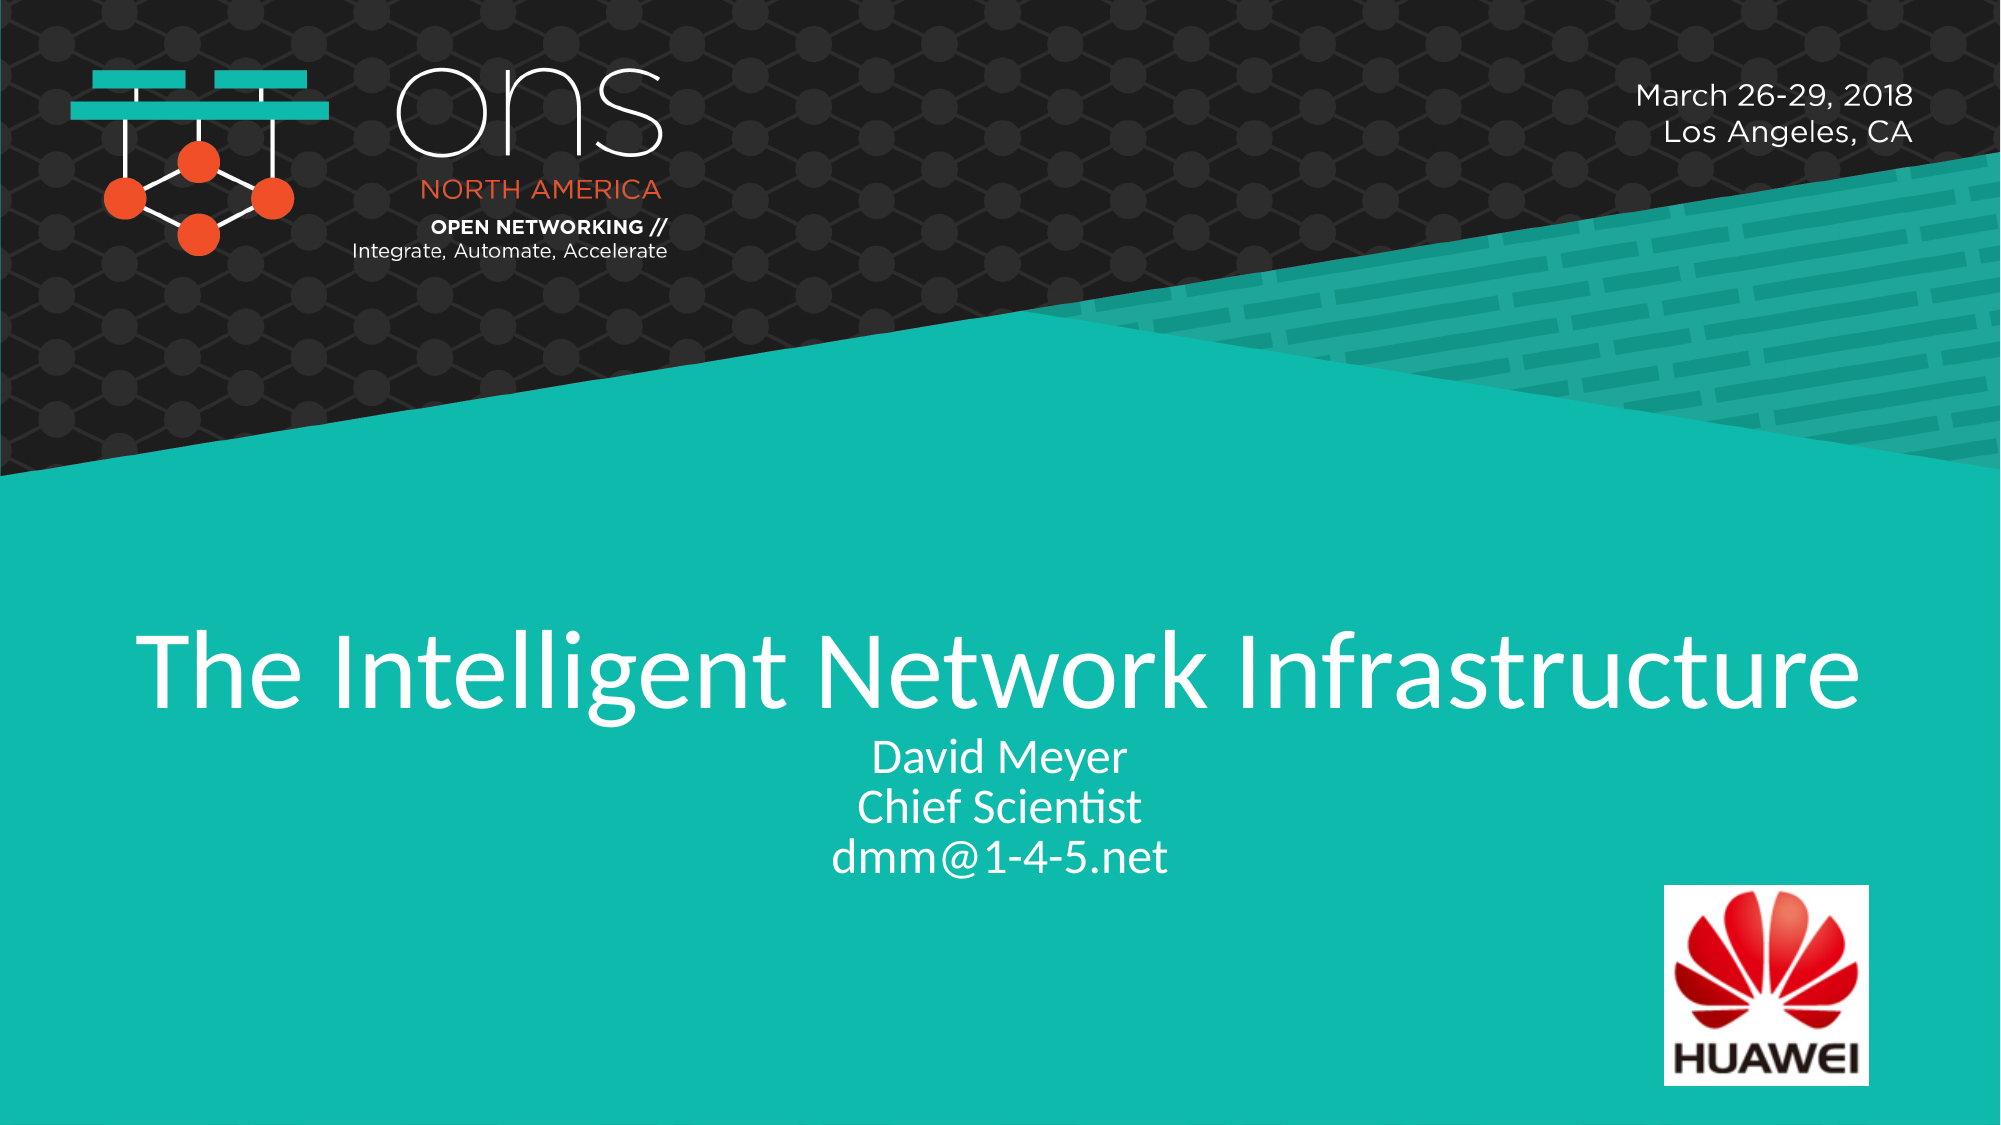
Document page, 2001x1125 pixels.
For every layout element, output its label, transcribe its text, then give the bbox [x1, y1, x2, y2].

picture [0, 0, 2001, 1125]
text_box The Intelligent Network Infrastructure David Meyer Chief Scientist dmm@1-4-5.net [0, 524, 2000, 986]
